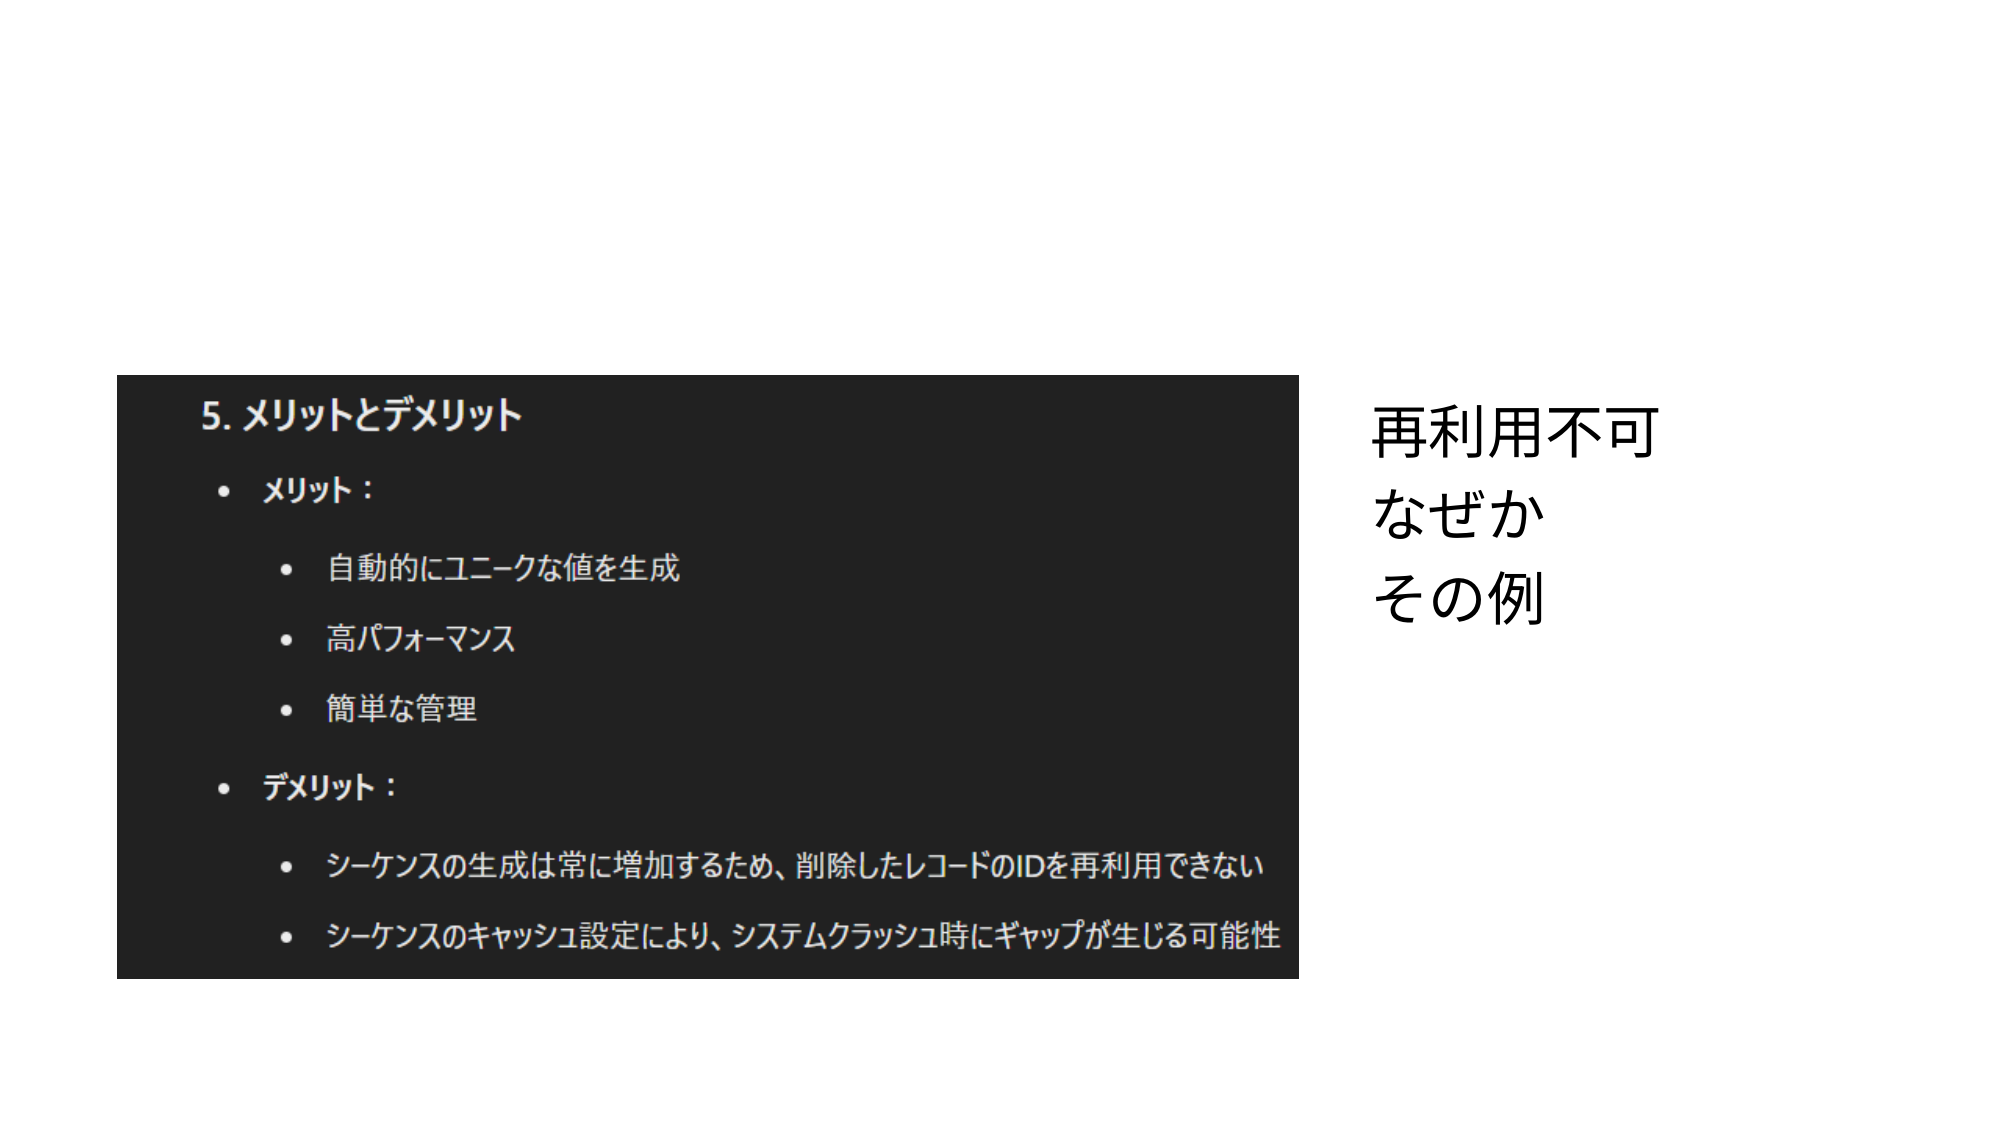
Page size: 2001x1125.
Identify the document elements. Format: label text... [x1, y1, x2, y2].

list 再利用不可 なぜか その例 [1355, 395, 1863, 959]
picture [117, 374, 1300, 979]
